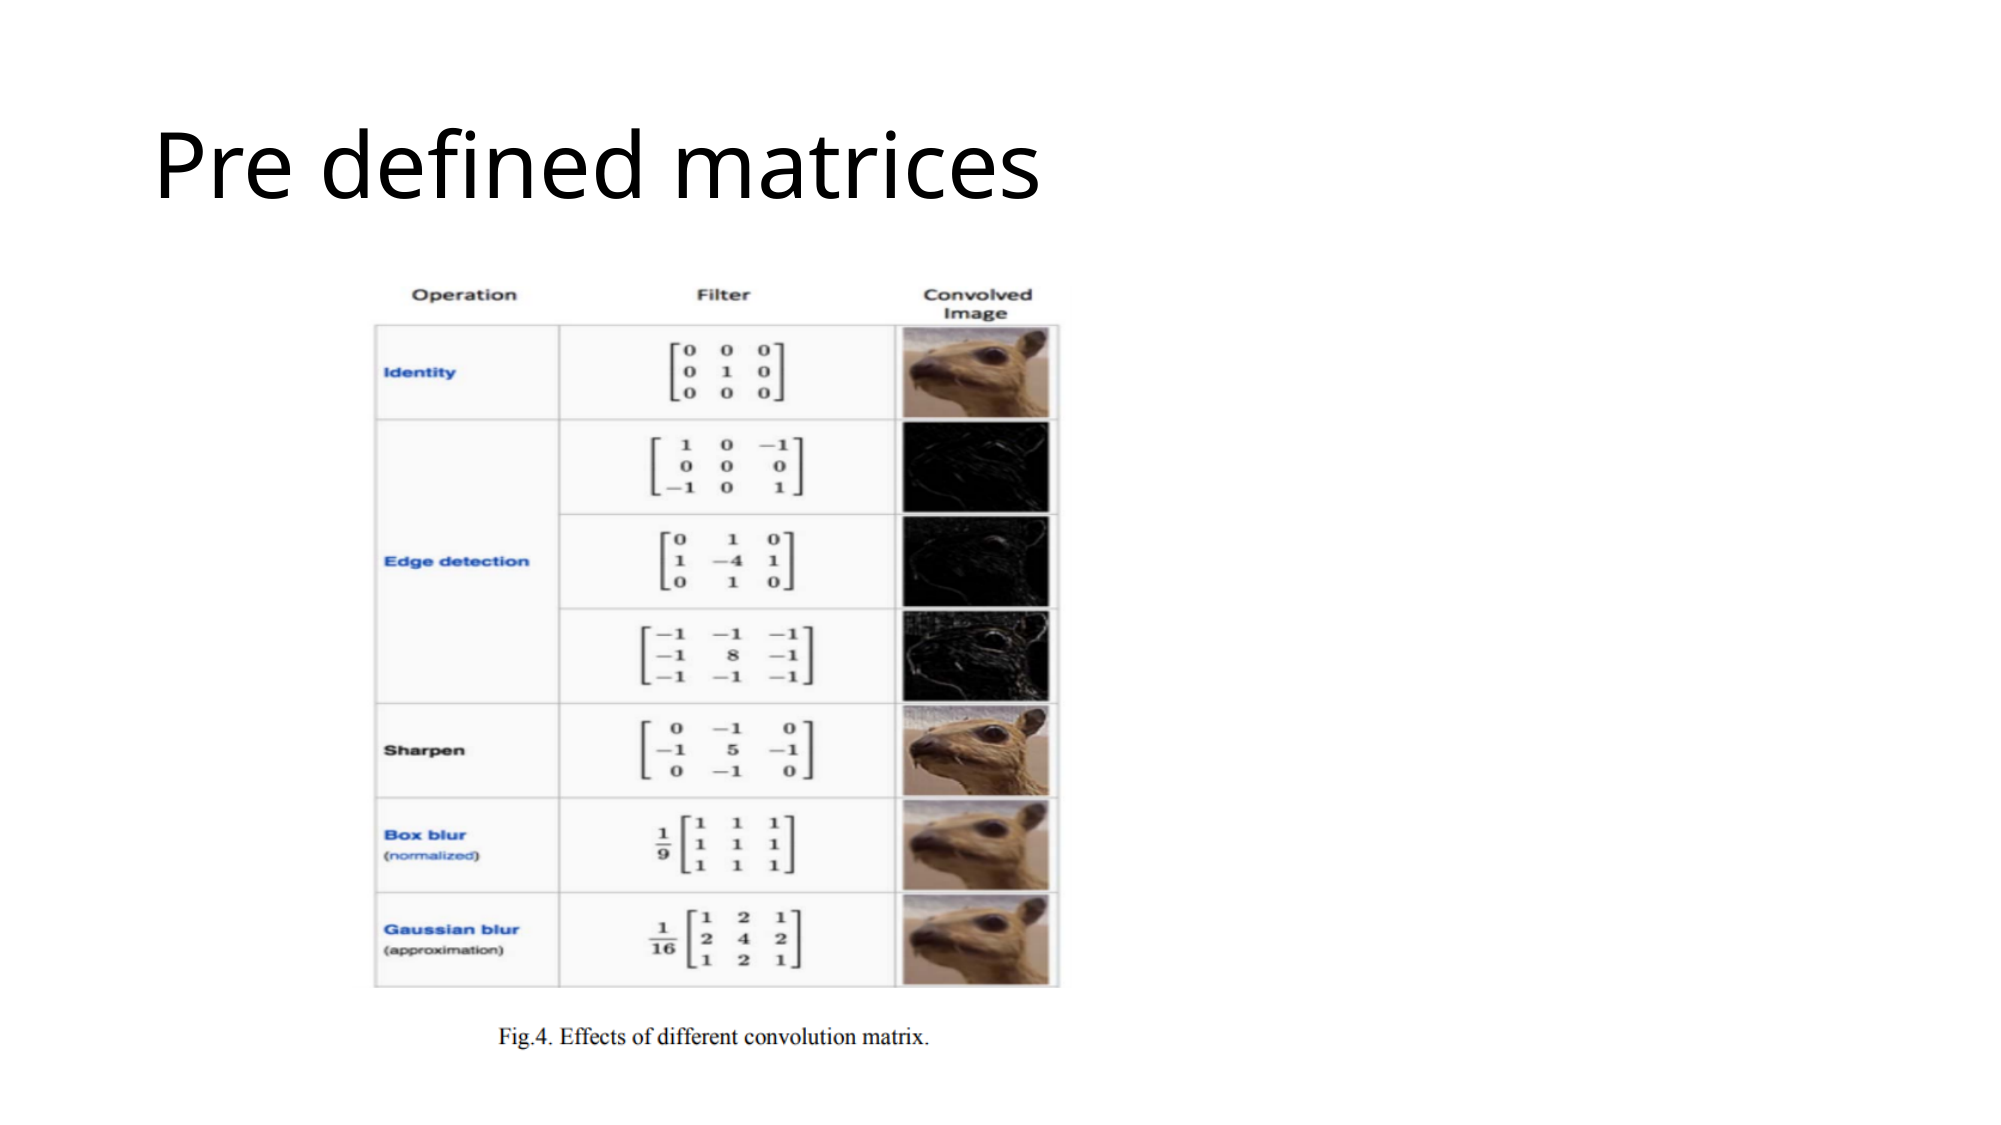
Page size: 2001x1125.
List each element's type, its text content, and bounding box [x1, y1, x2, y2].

title Pre defined matrices [137, 59, 1863, 278]
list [343, 277, 1123, 1061]
